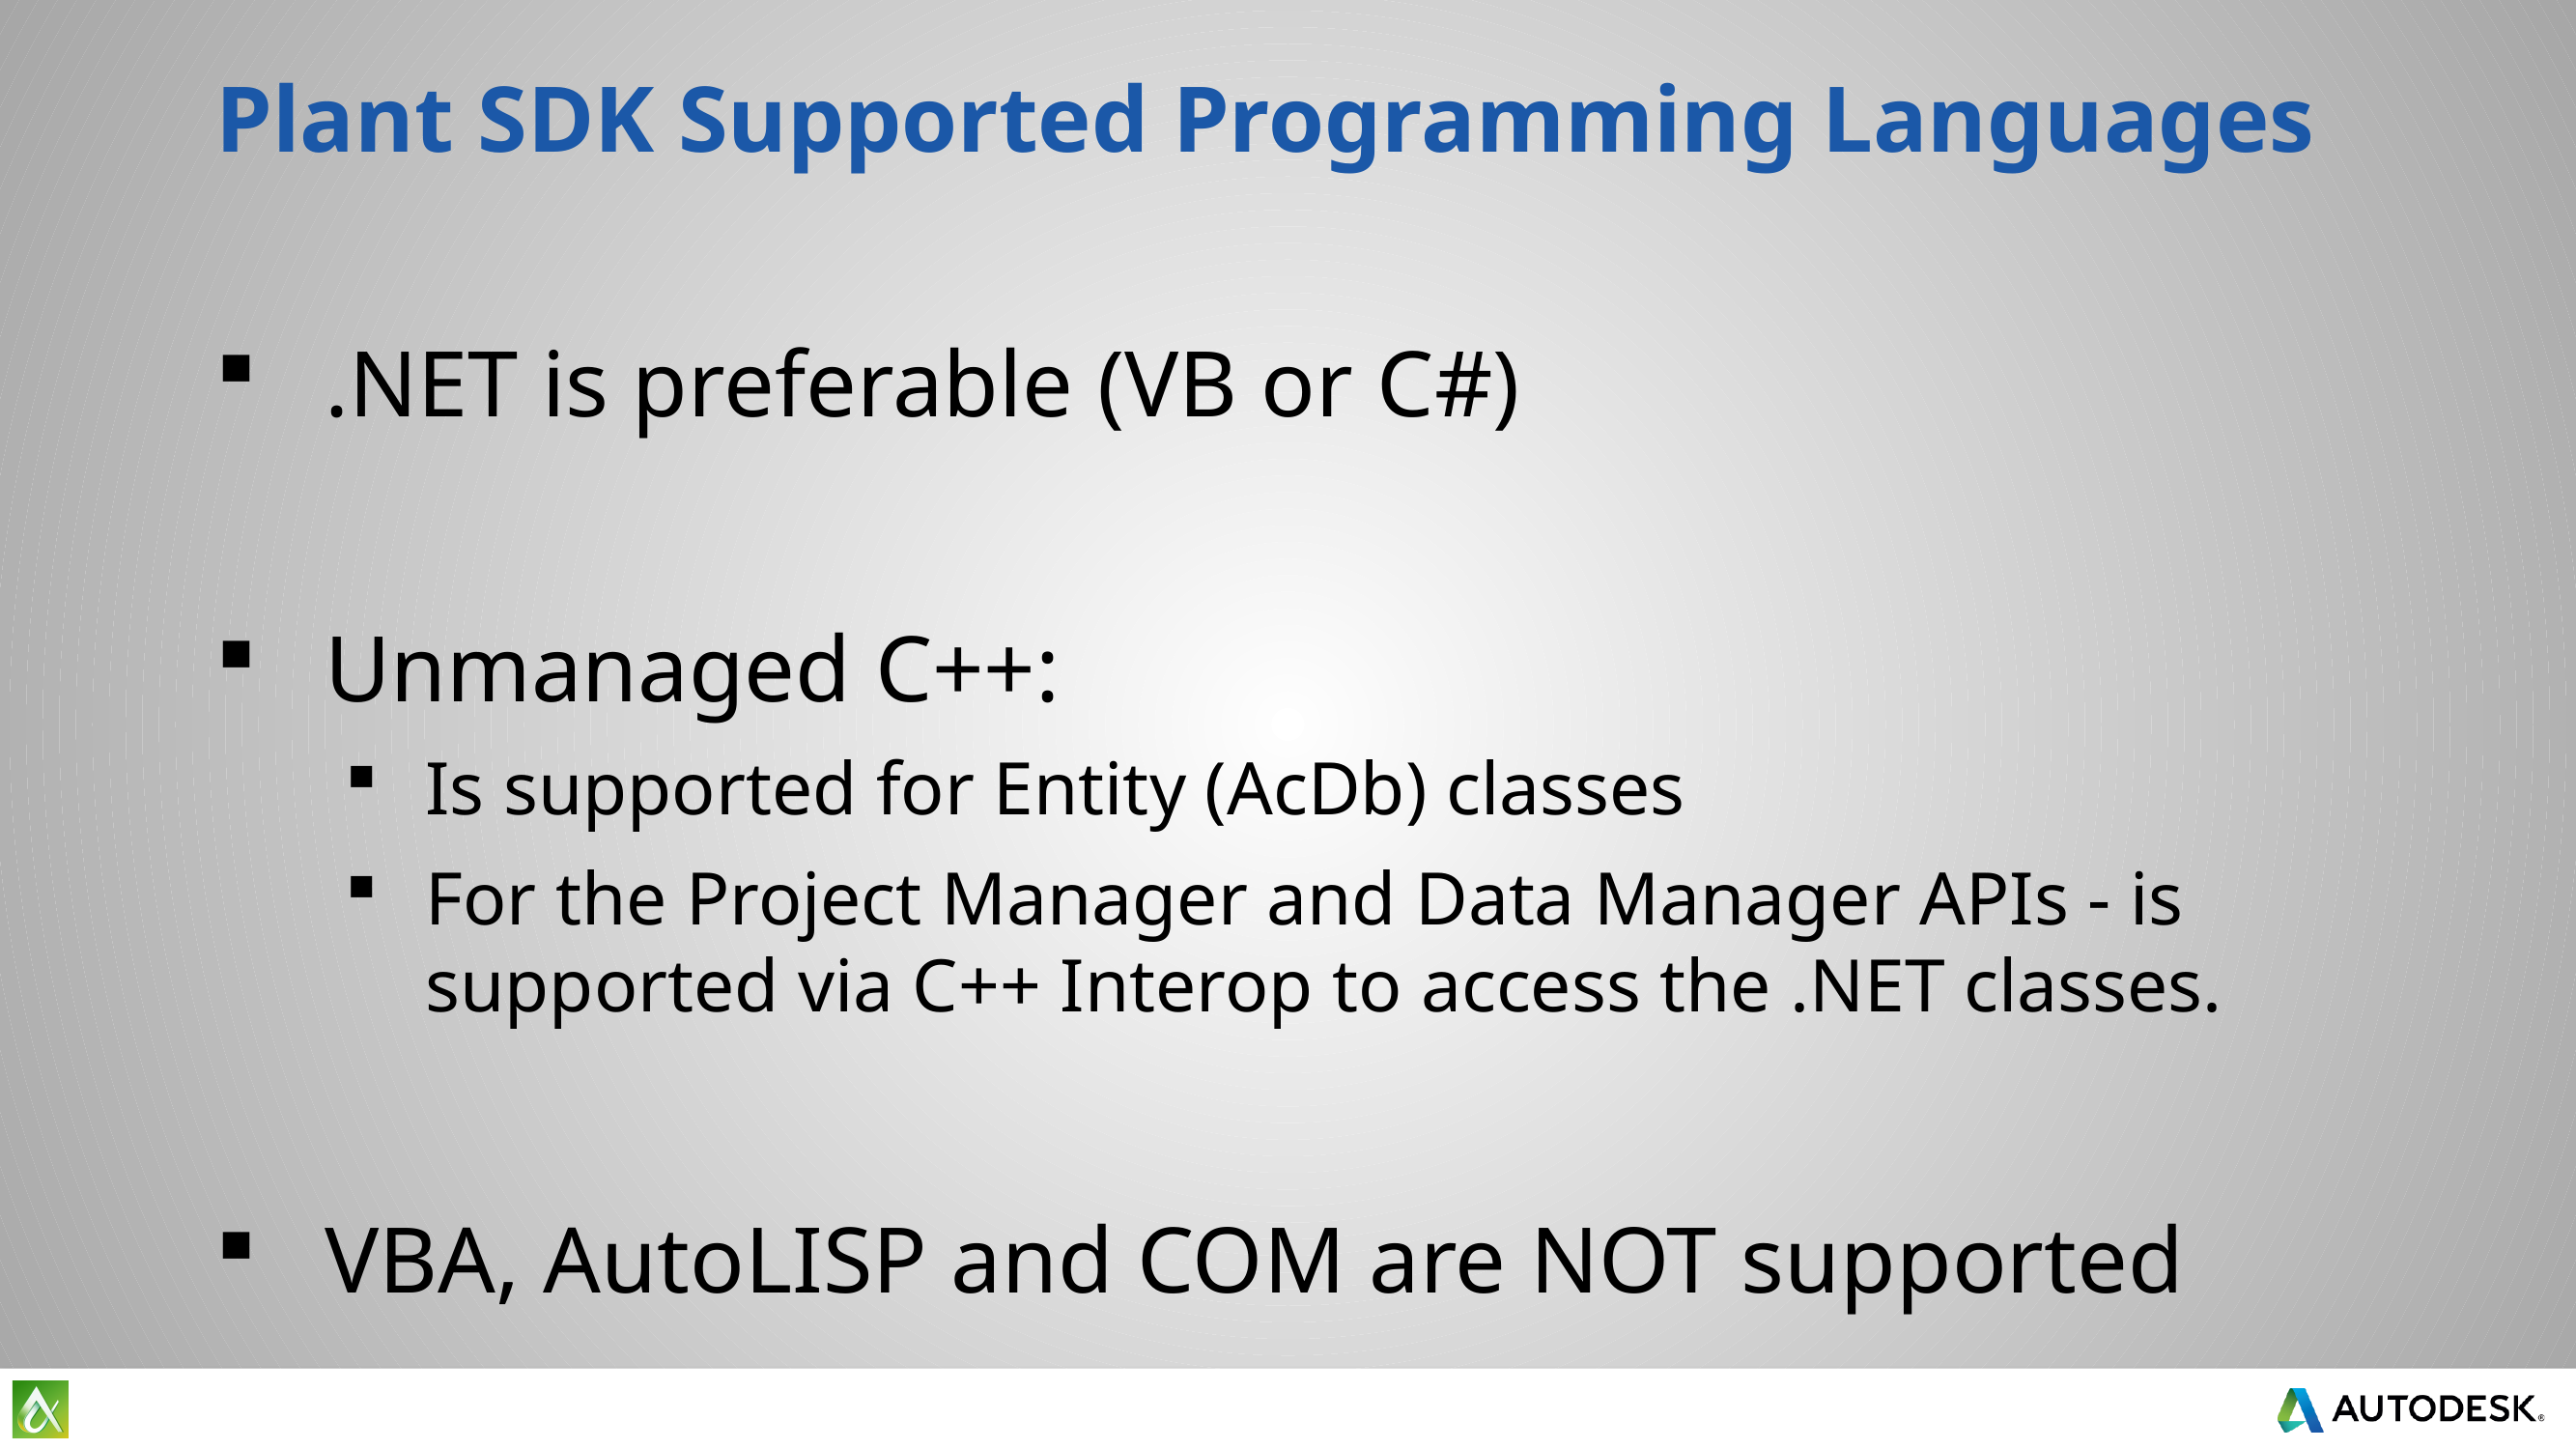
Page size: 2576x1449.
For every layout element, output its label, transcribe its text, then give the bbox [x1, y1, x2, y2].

picture [12, 1380, 76, 1438]
title Plant SDK Supported Programming Languages [201, 53, 2447, 265]
list .NET is preferable (VB or C#) Unmanaged C++: Is supported for Entity (AcDb) classes For the Project Manager and Data Manager APIs - is supported via C++ Interop to access the .NET classes. VBA, AutoLISP and COM are NOT supported [201, 318, 2447, 1314]
picture [2276, 1386, 2545, 1434]
